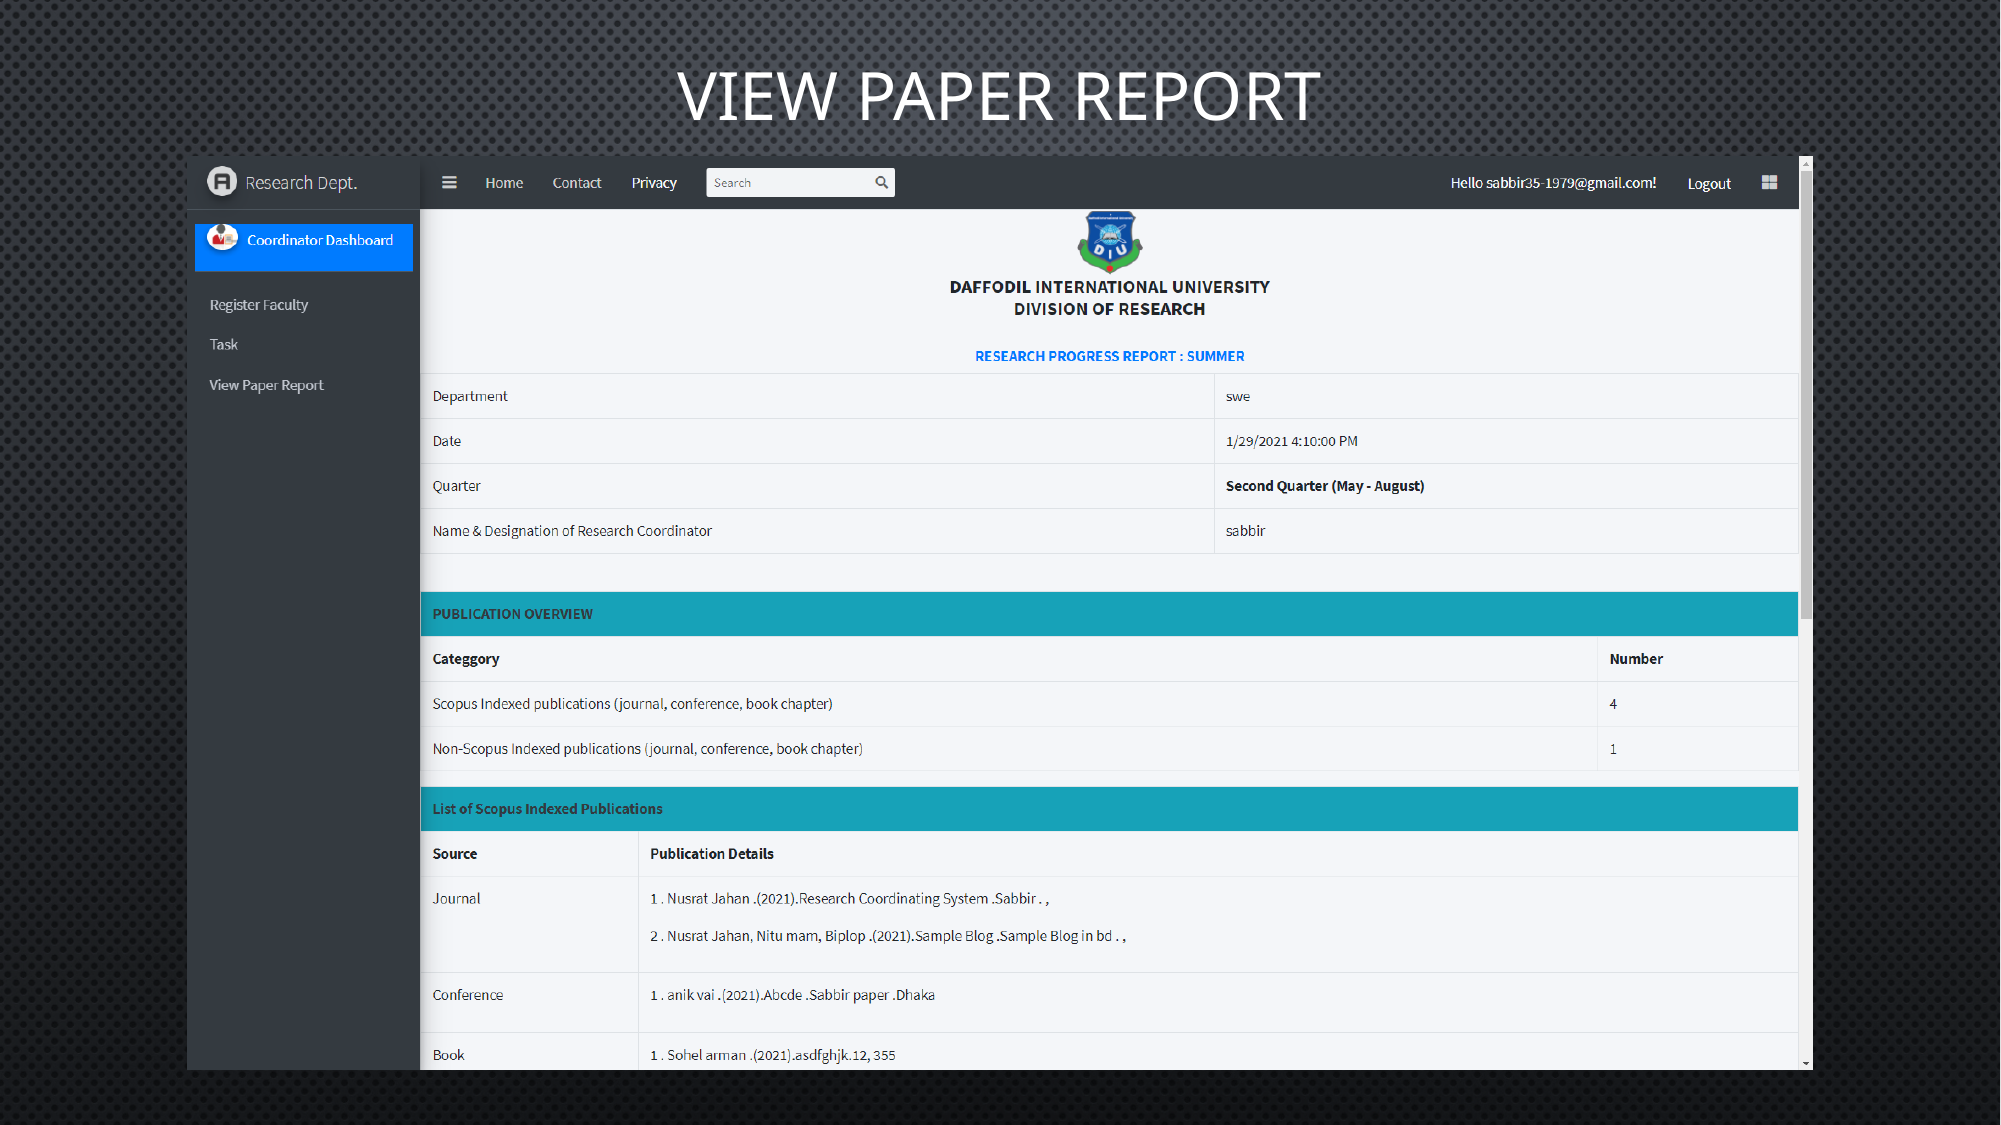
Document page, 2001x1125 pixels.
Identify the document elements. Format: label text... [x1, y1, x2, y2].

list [186, 156, 1813, 1070]
title View paper report [187, 43, 1813, 144]
